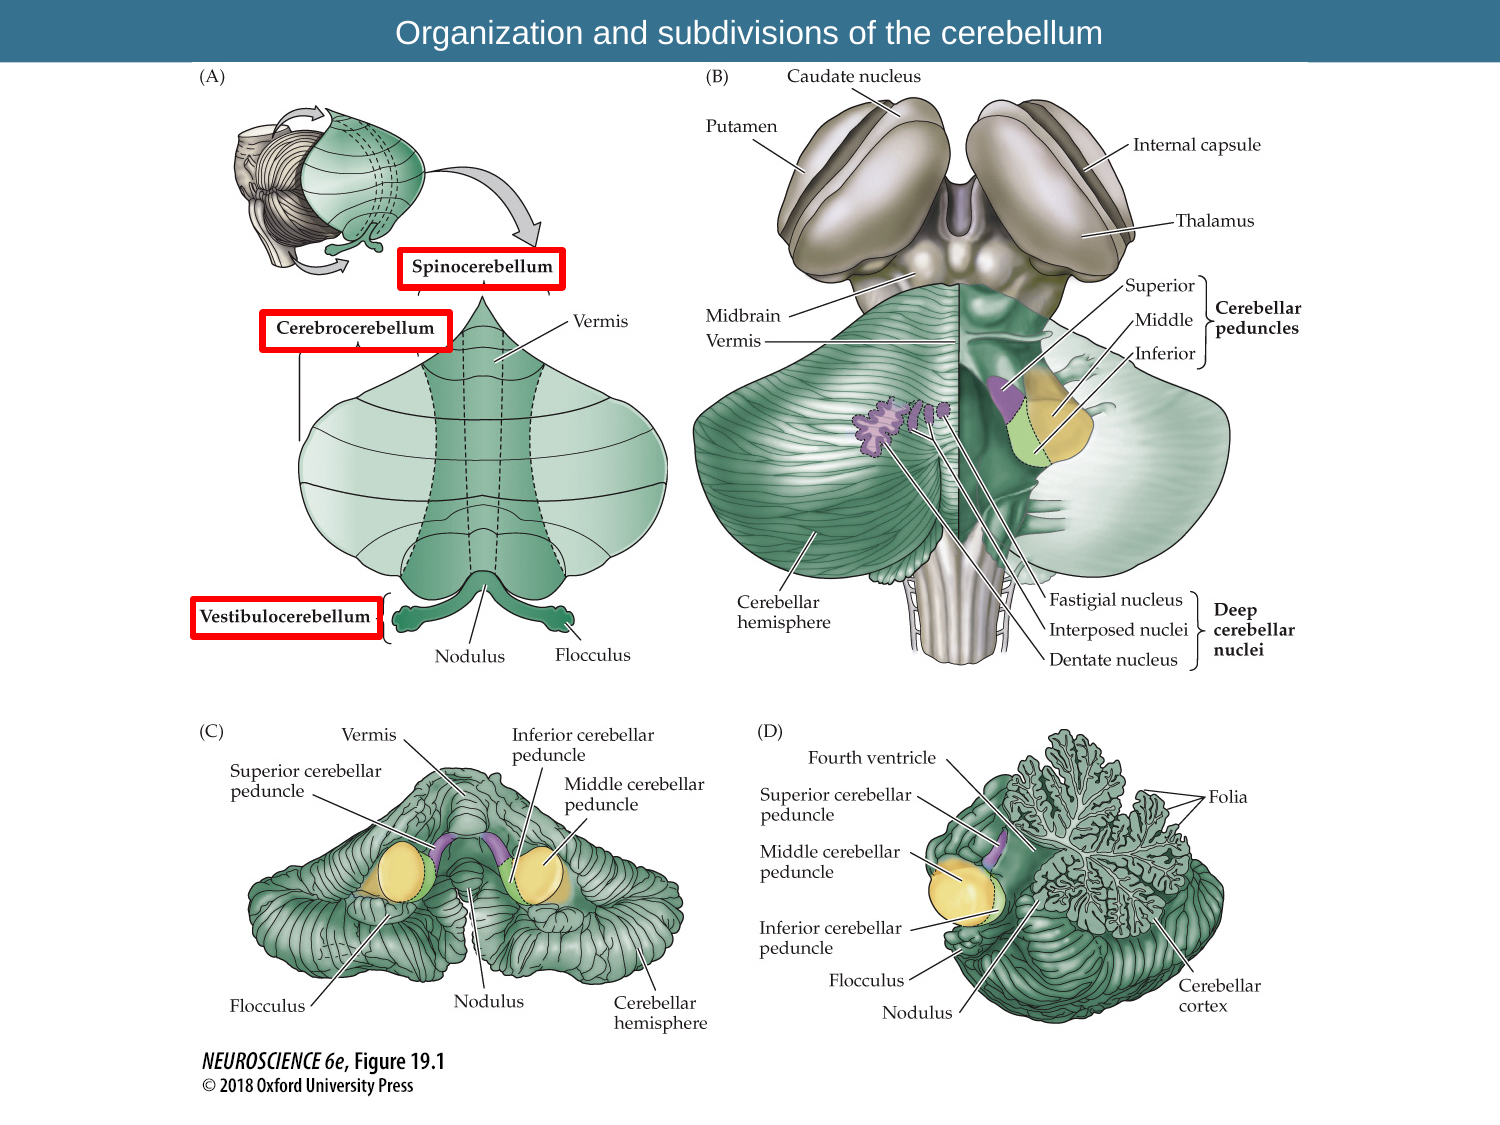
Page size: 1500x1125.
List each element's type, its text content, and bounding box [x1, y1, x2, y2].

title Organization and subdivisions of the cerebellum [0, 0, 1500, 63]
picture [192, 62, 1308, 1101]
